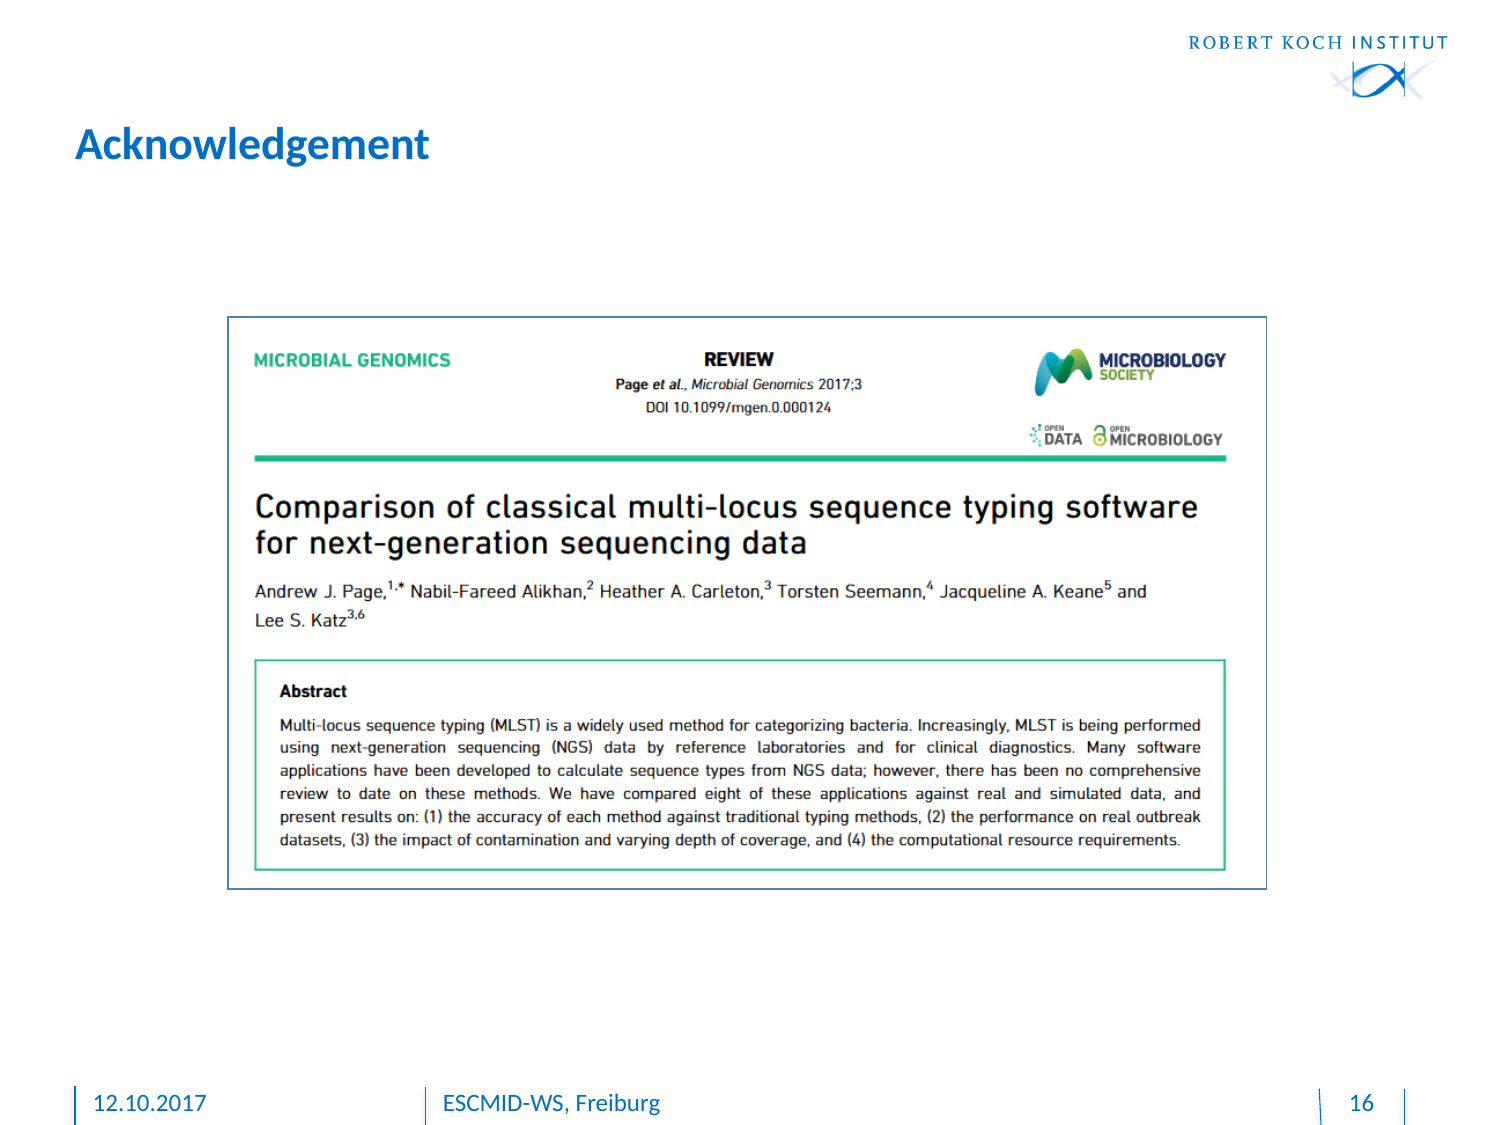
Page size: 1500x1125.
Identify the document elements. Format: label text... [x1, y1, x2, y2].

picture [1182, 29, 1454, 109]
slide_number 16 [1321, 1086, 1403, 1119]
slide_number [92, 1086, 398, 1119]
picture [228, 317, 1266, 889]
title Acknowledgement [75, 113, 1403, 170]
footer ESCMID-WS, Freiburg [442, 1086, 1293, 1119]
